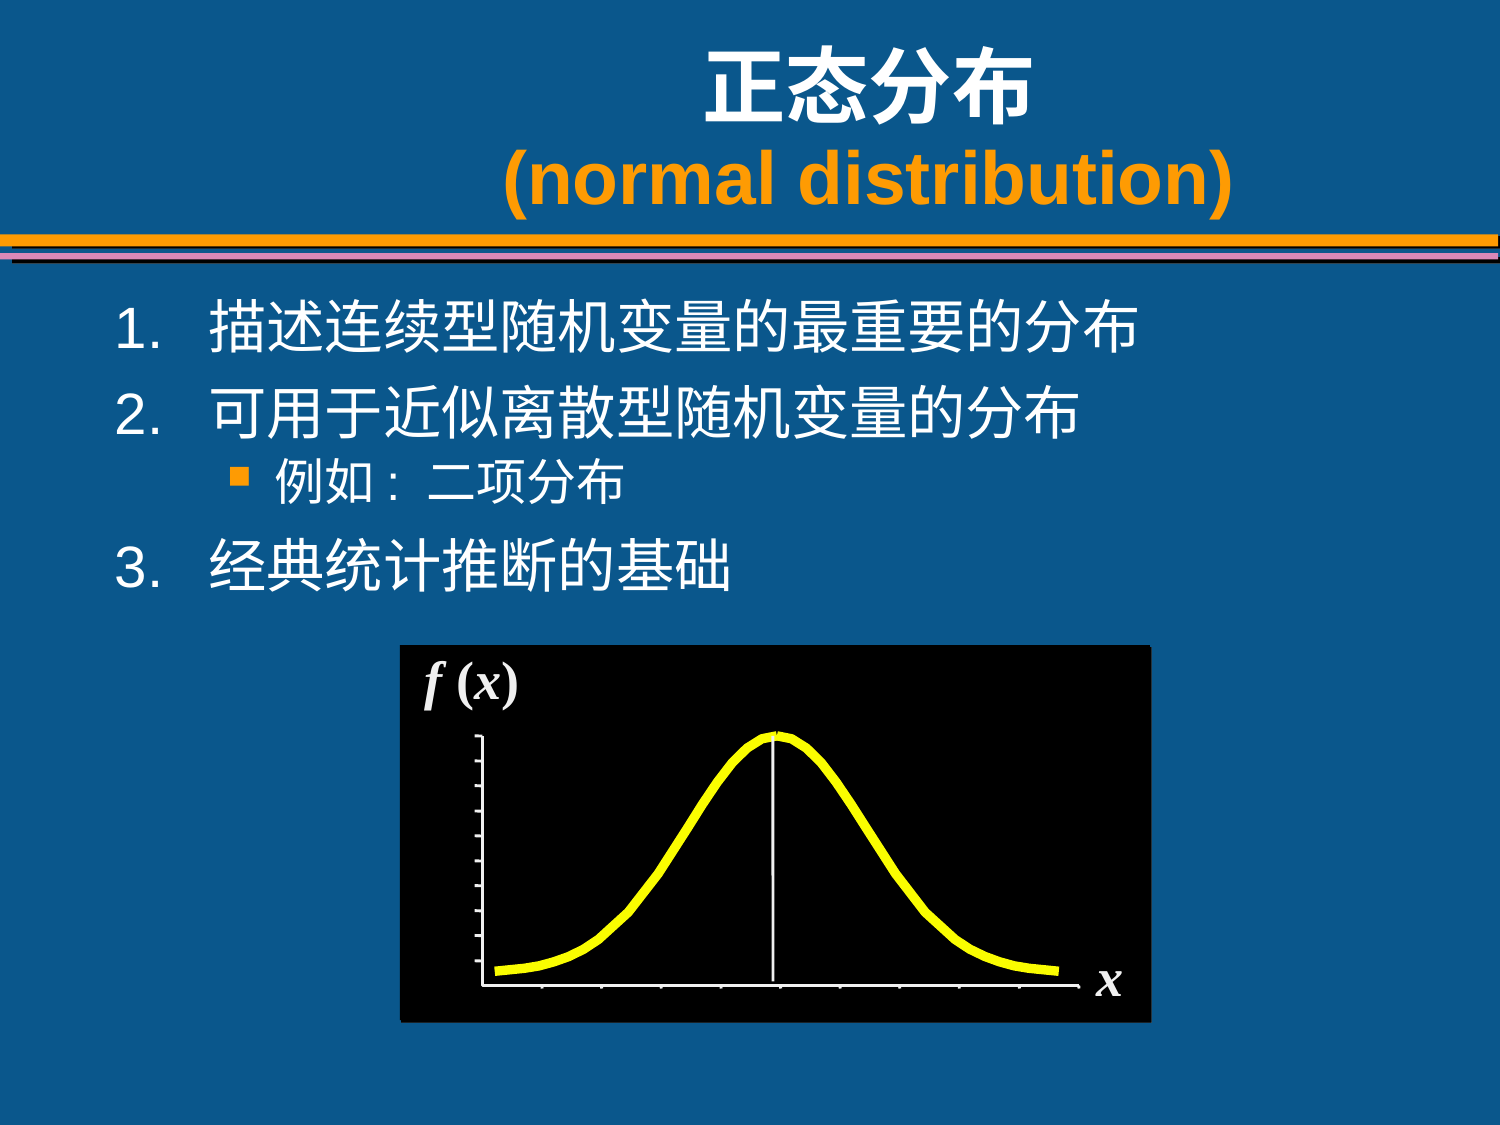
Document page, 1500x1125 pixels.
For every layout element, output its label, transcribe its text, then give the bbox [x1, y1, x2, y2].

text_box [399, 645, 1150, 1021]
list 1. 描述连续型随机变量的最重要的分布 2. 可用于近似离散型随机变量的分布 例如: 二项分布 3. 经典统计推断的基础 [99, 290, 1388, 641]
title 正态分布 (normal distribution) [312, 37, 1425, 225]
